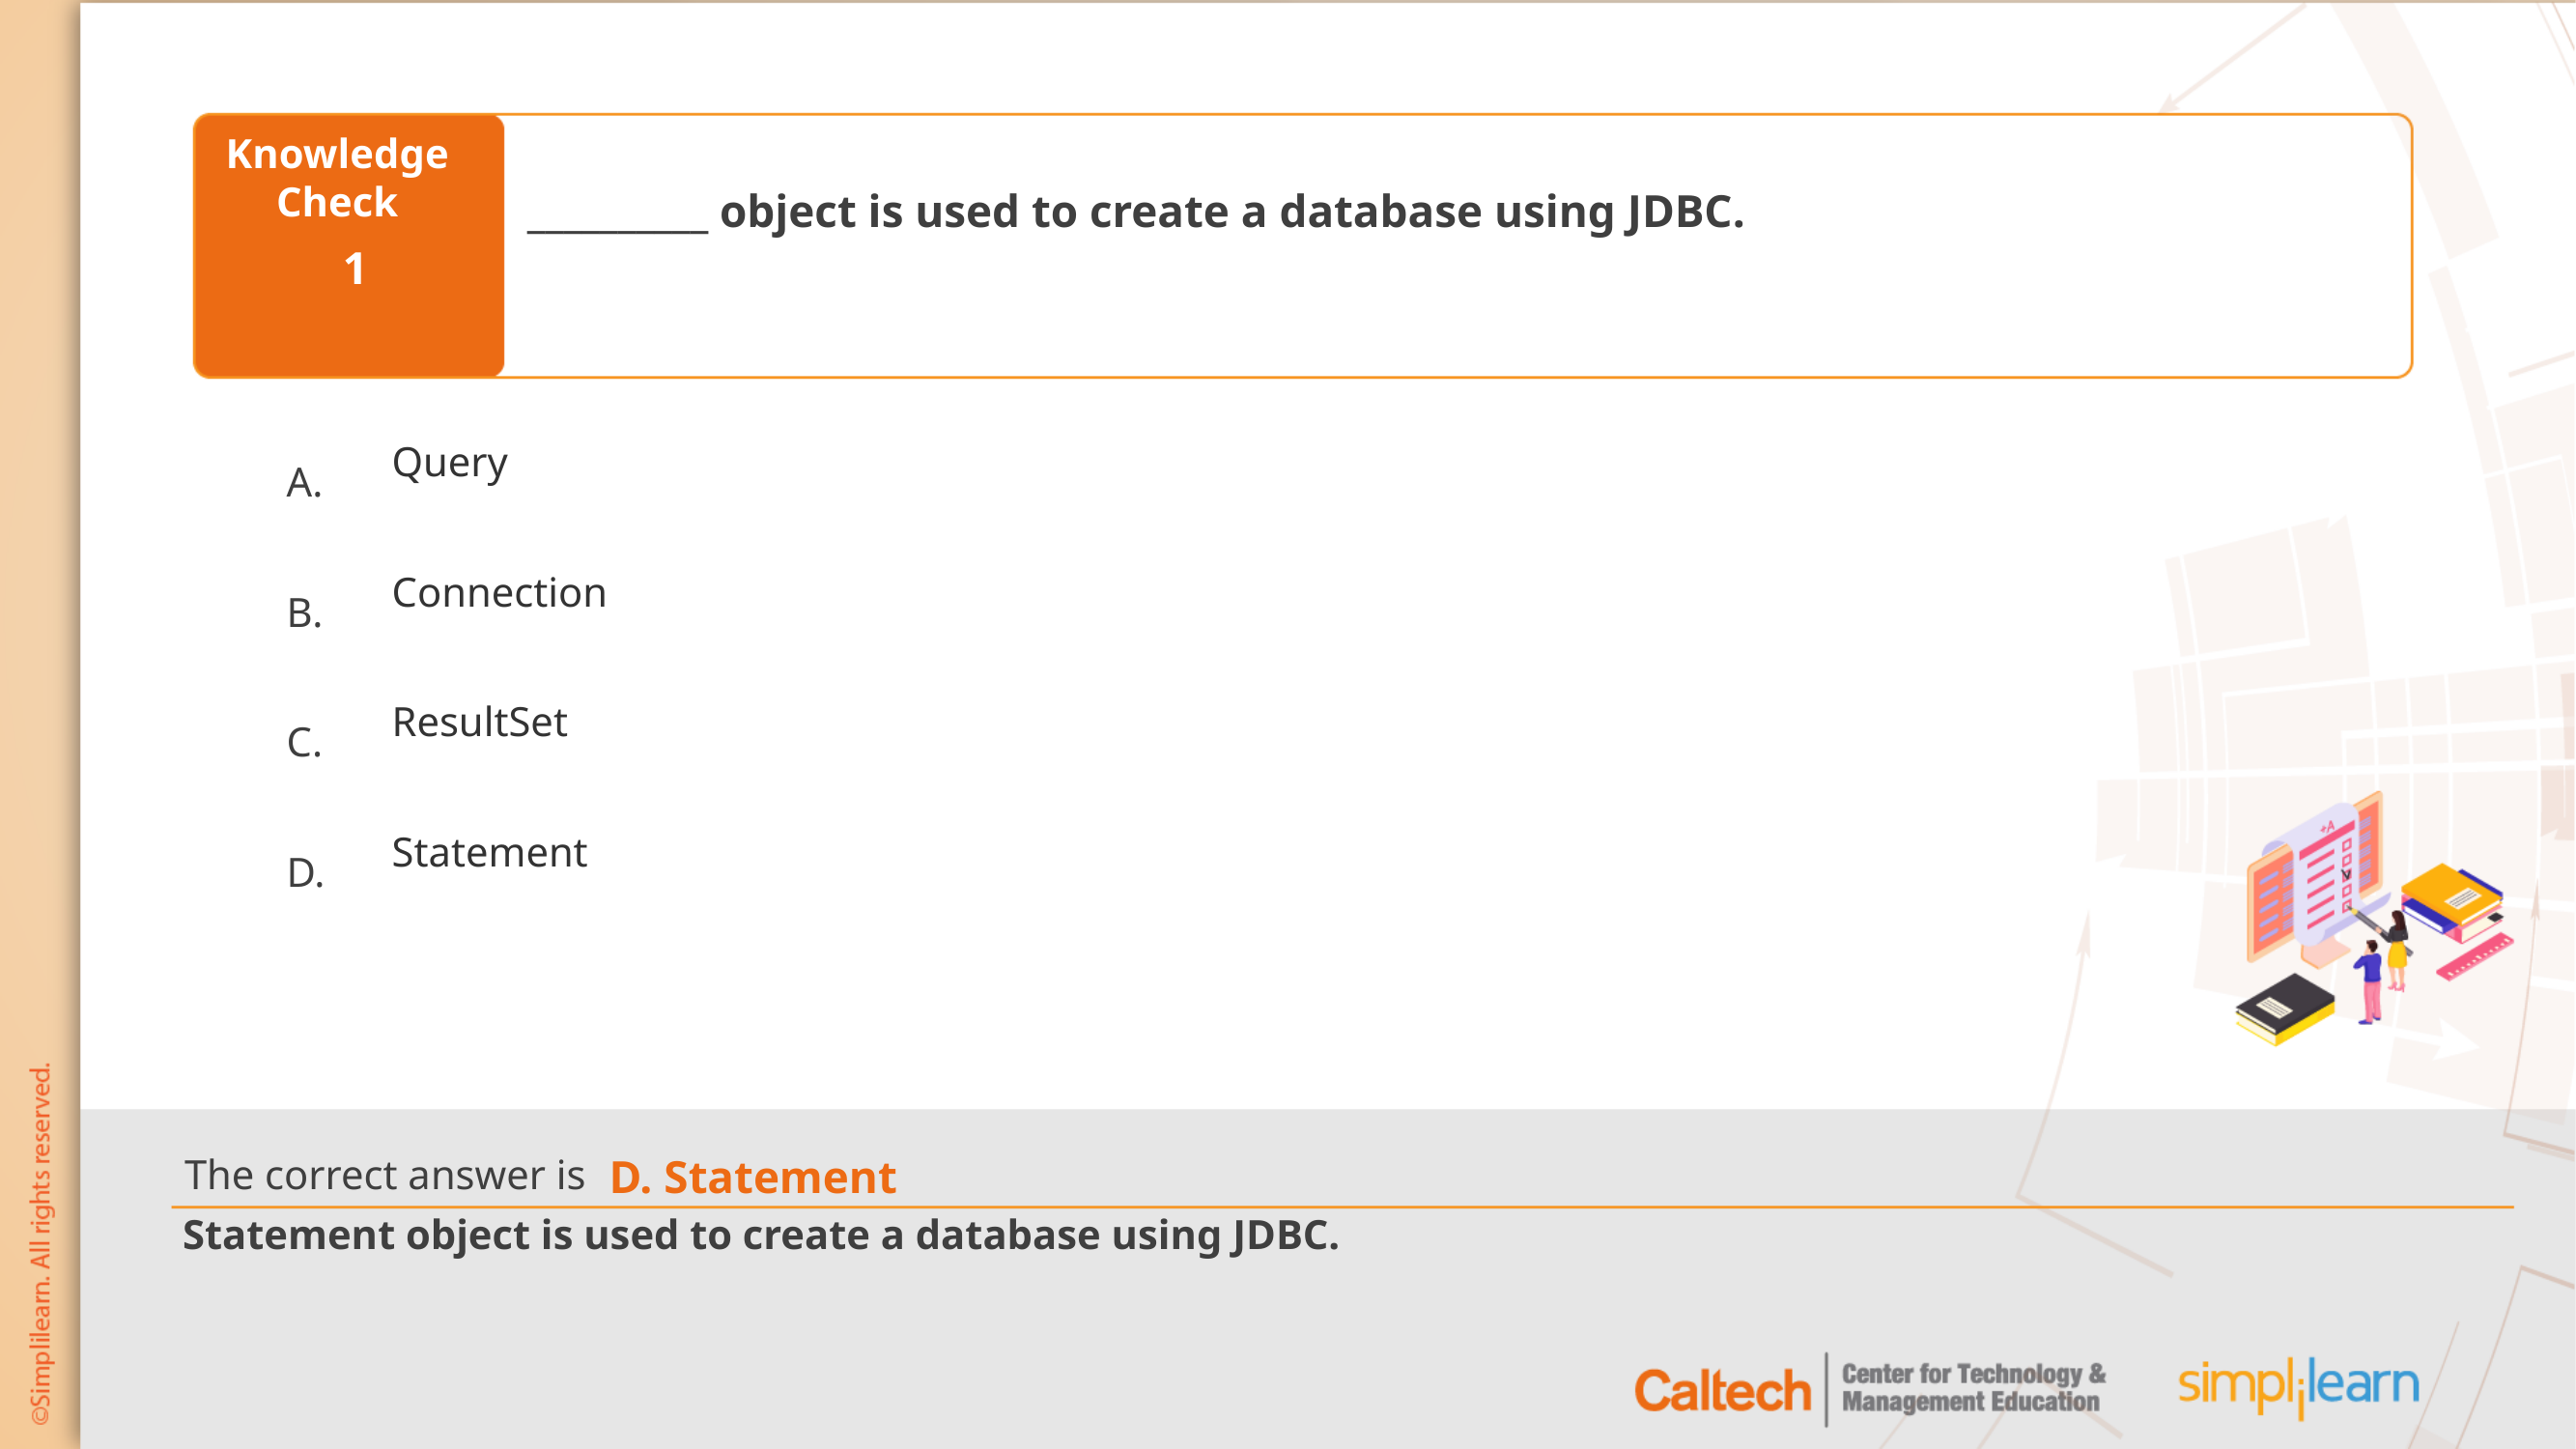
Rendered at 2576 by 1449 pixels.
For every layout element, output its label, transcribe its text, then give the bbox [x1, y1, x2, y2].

list __________ object is used to create a database using JDBC. [512, 134, 2373, 360]
picture [0, 0, 2576, 1449]
list D. Statement [558, 1139, 1989, 1204]
list ResultSet [369, 701, 2152, 813]
list 1 [189, 232, 486, 340]
list Statement object is used to create a database using JDBC. [168, 1208, 2576, 1366]
list Statement [369, 832, 2152, 944]
list Connection [369, 572, 2152, 684]
list Query [369, 441, 2152, 554]
